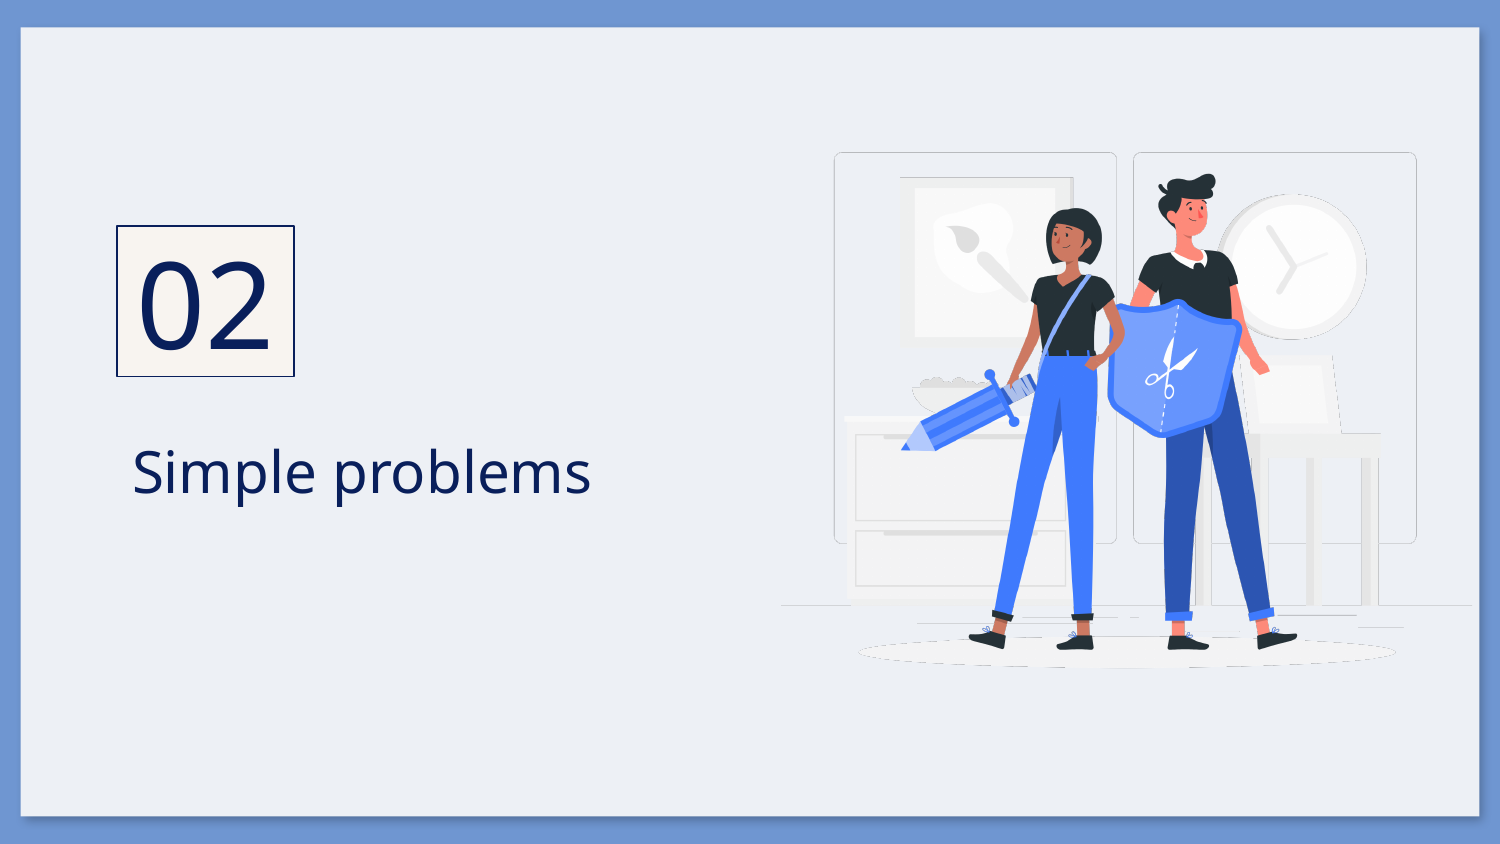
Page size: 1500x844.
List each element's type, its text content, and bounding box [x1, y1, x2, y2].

picture [780, 139, 1473, 704]
title Simple problems [116, 412, 750, 521]
title 02 [116, 225, 295, 377]
